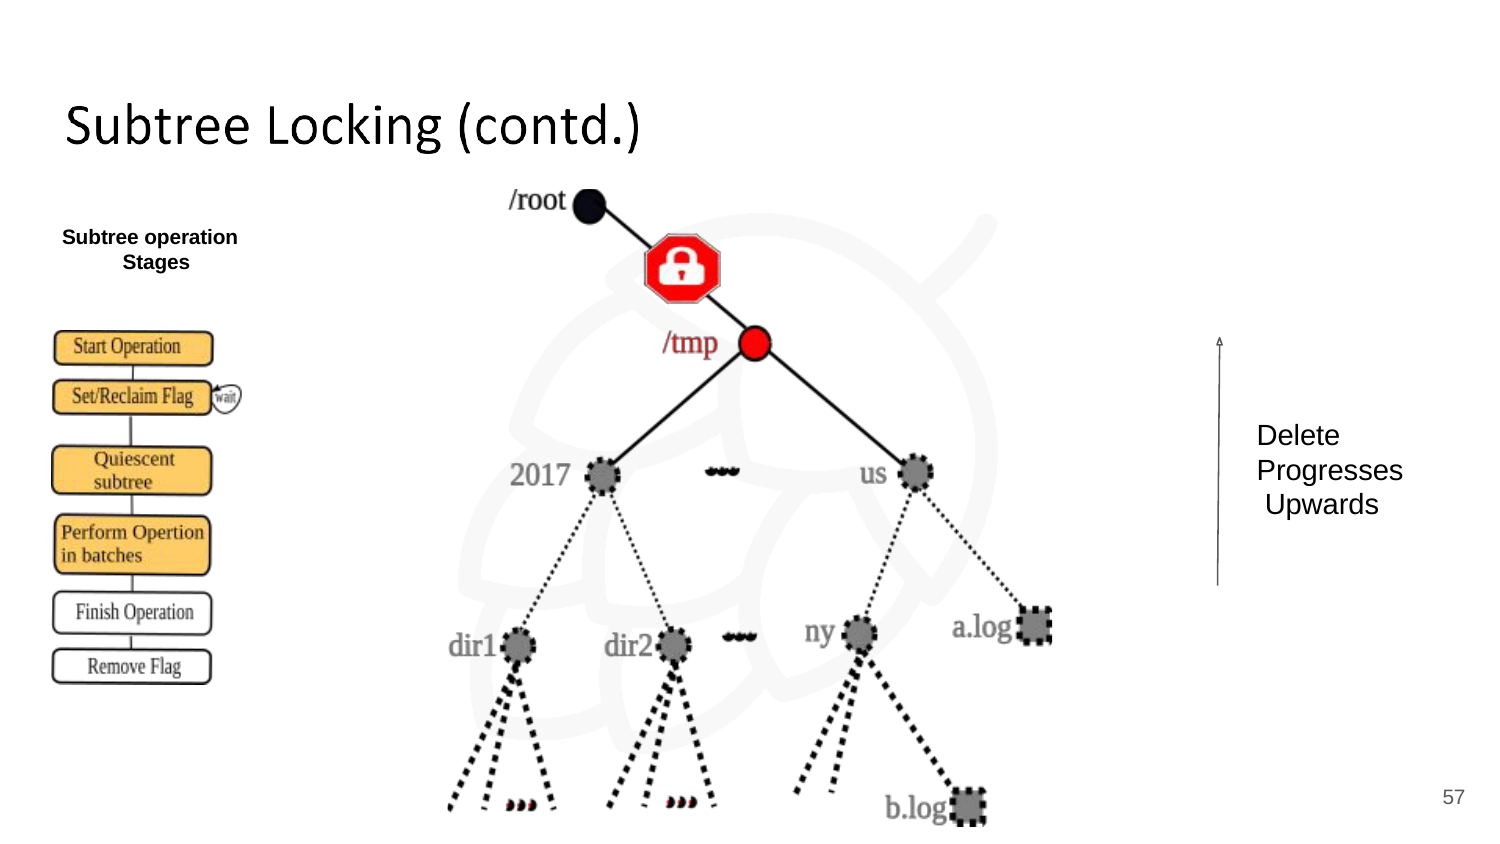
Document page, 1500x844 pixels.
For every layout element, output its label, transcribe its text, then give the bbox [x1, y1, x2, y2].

text_box [1217, 337, 1223, 345]
text_box [51, 330, 242, 686]
text_box [447, 189, 1053, 827]
text_box Subtree operation Stages [60, 223, 243, 274]
text_box [67, 102, 638, 154]
slide_number 57 [1438, 785, 1470, 844]
text_box Delete Progresses Upwards [1254, 417, 1407, 521]
